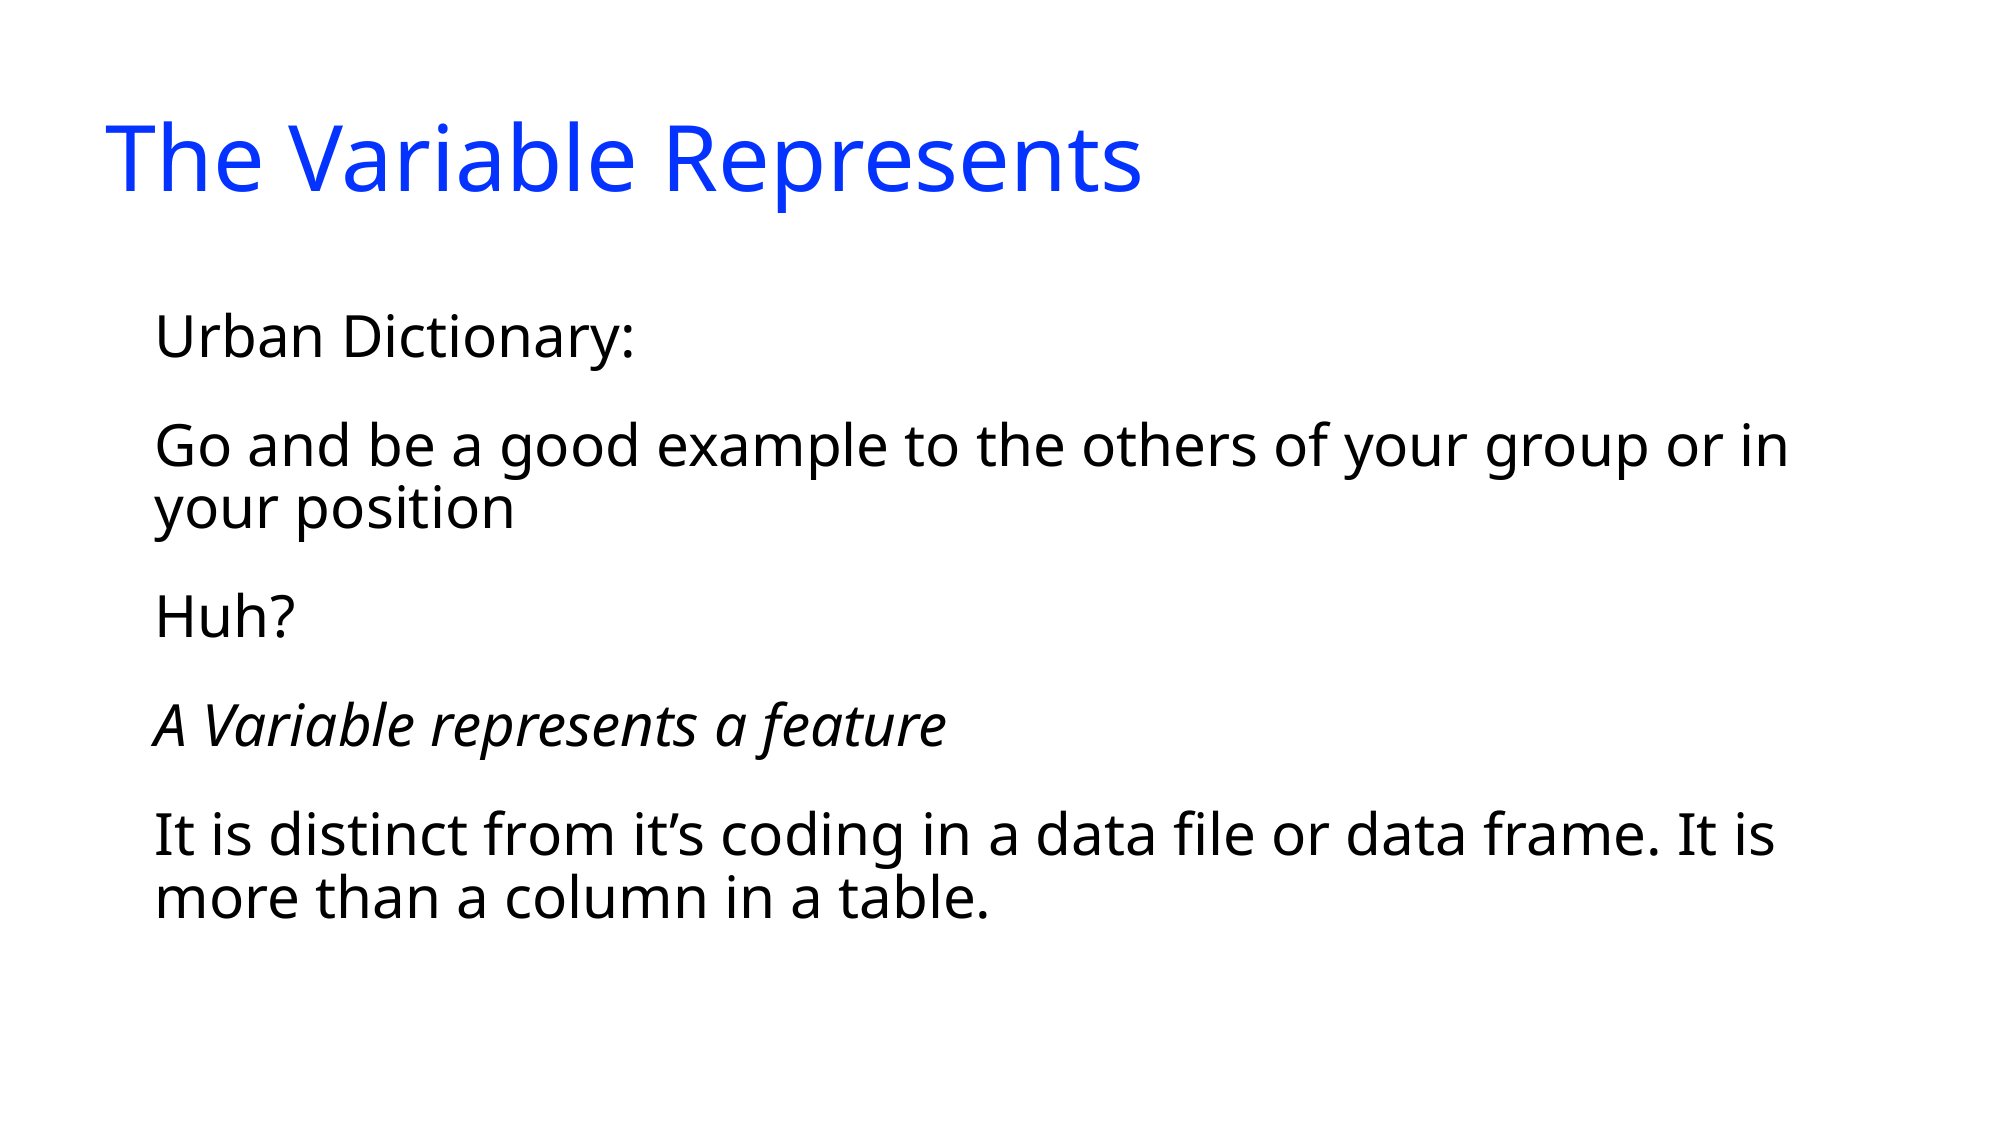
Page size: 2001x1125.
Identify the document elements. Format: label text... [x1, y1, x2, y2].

title The Variable Represents [90, 52, 1863, 271]
list Urban Dictionary: Go and be a good example to the others of your group or in your position Huh? A Variable represents a feature It is distinct from it’s coding in a data file or data frame. It is more than a column in a table. [137, 299, 1863, 1014]
